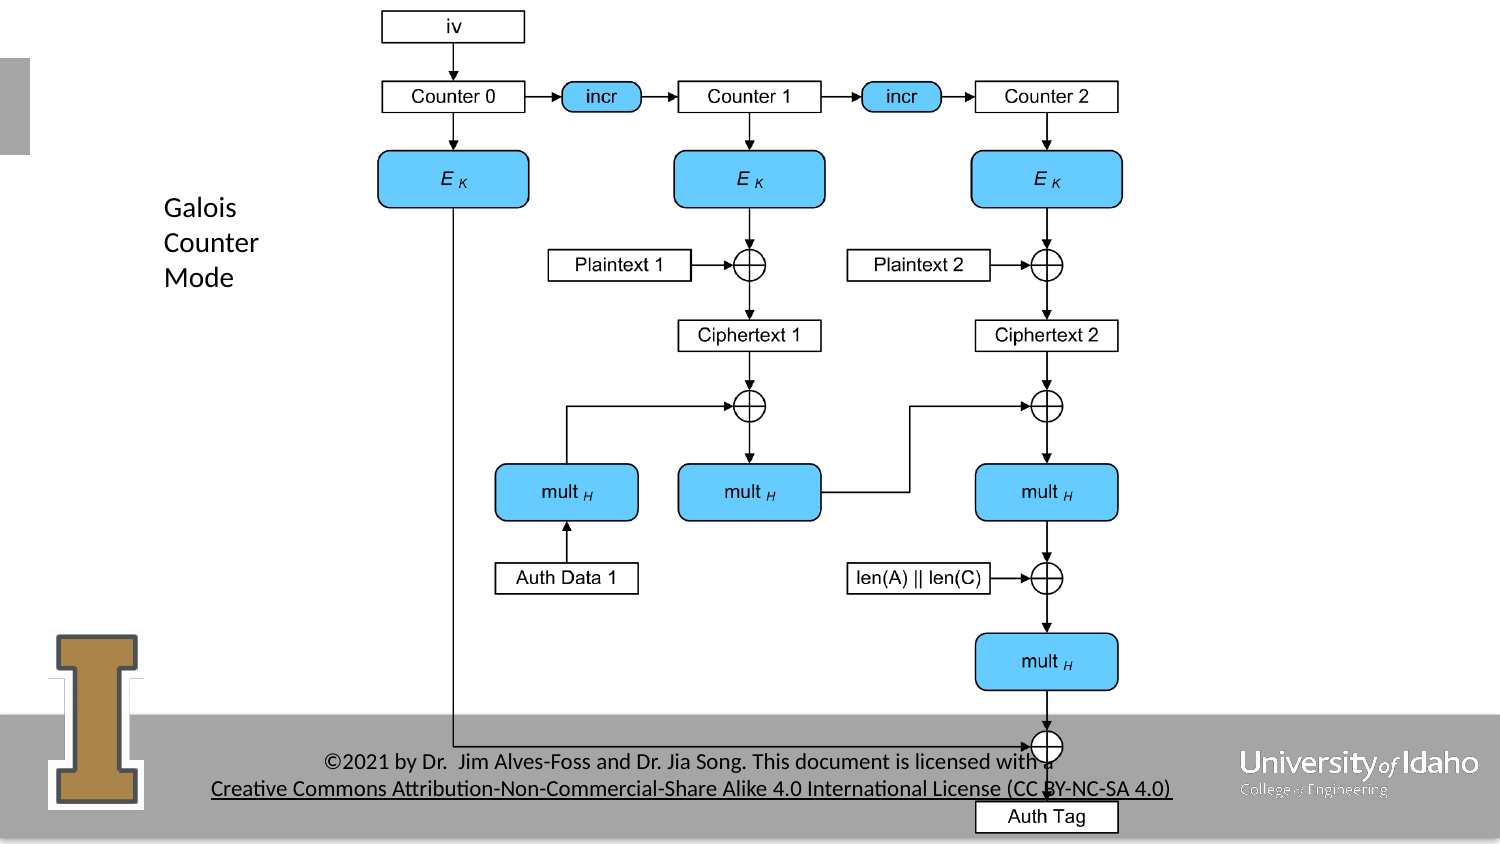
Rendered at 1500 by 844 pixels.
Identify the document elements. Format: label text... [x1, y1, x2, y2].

text_box Galois Counter Mode [149, 181, 316, 302]
picture [48, 627, 144, 810]
picture [365, 0, 1500, 844]
